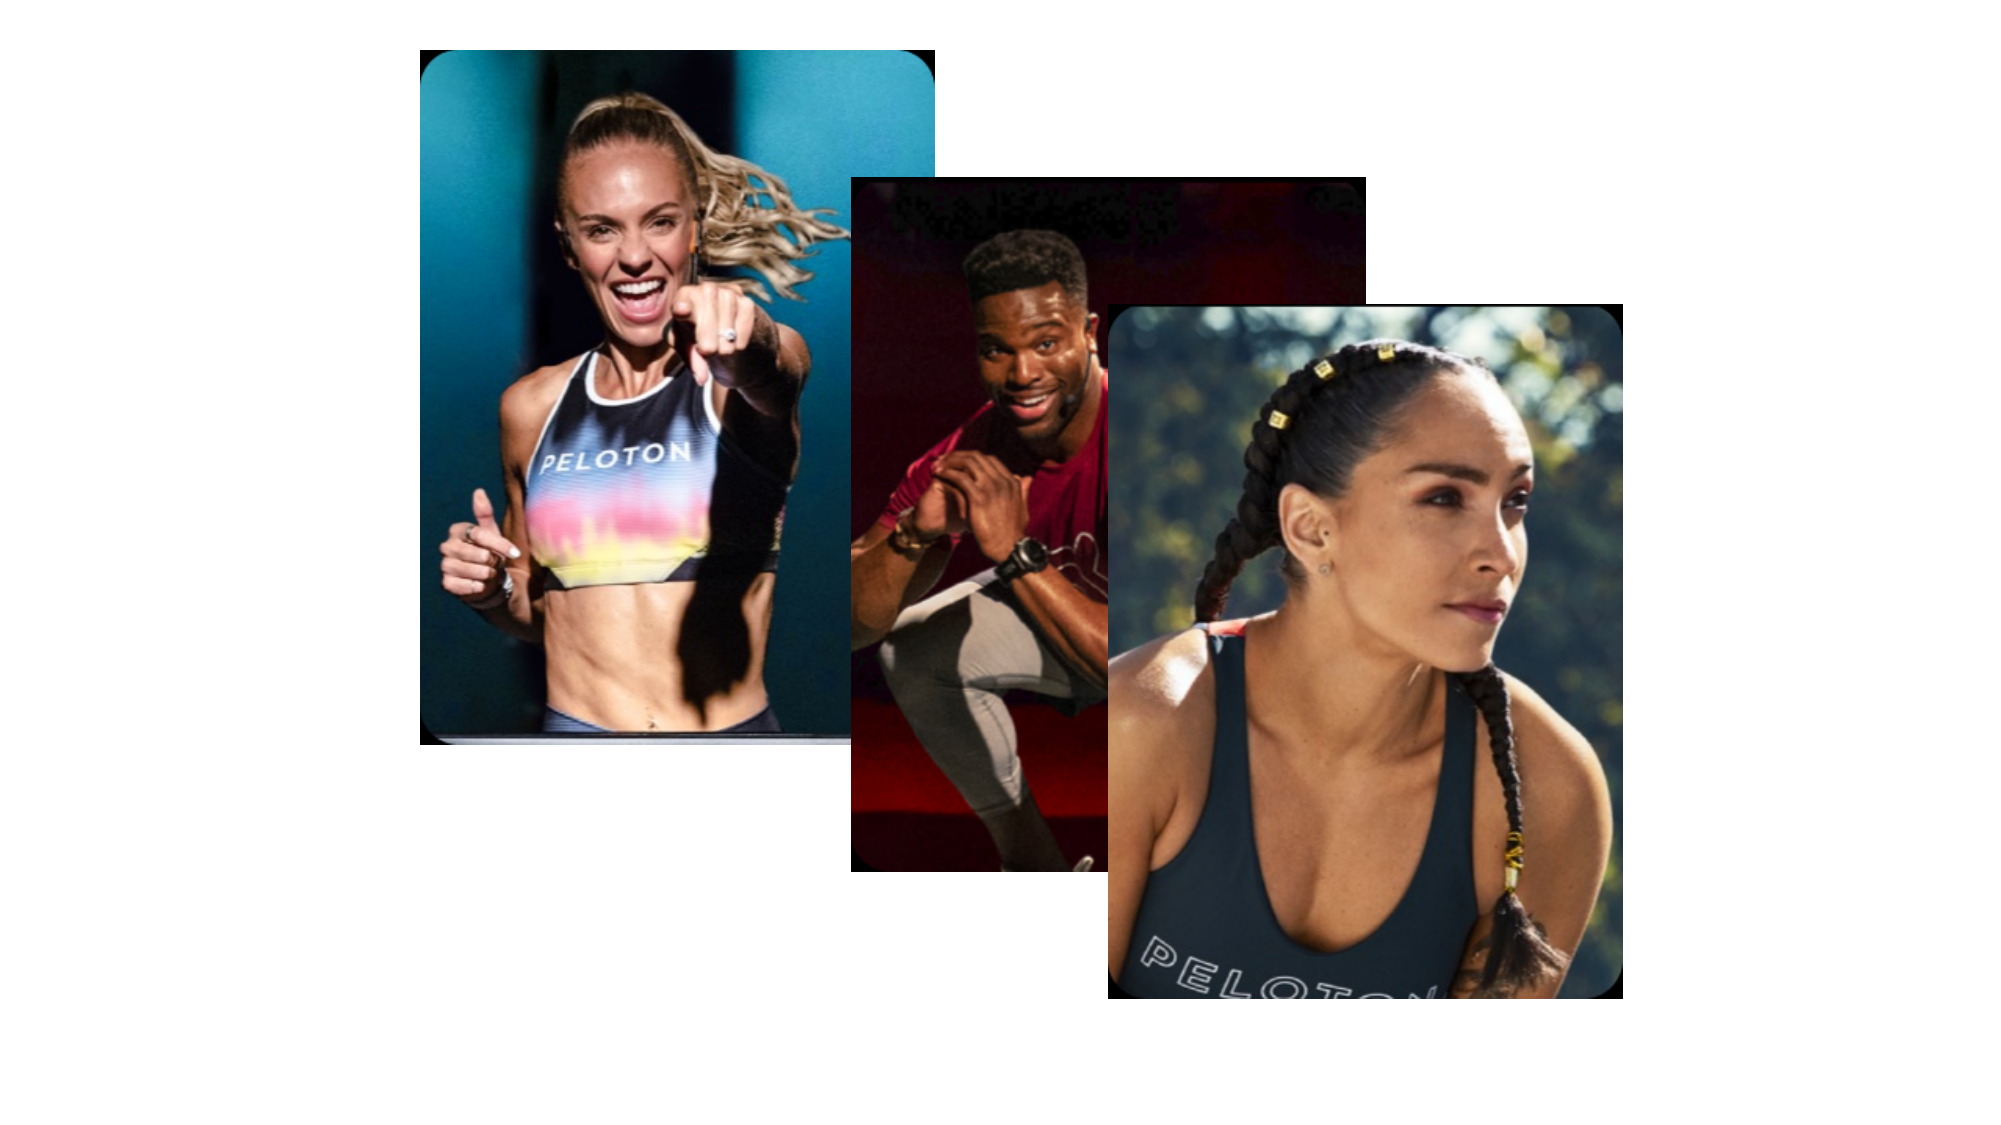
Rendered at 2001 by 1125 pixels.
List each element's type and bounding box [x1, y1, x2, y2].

picture [420, 50, 1623, 999]
